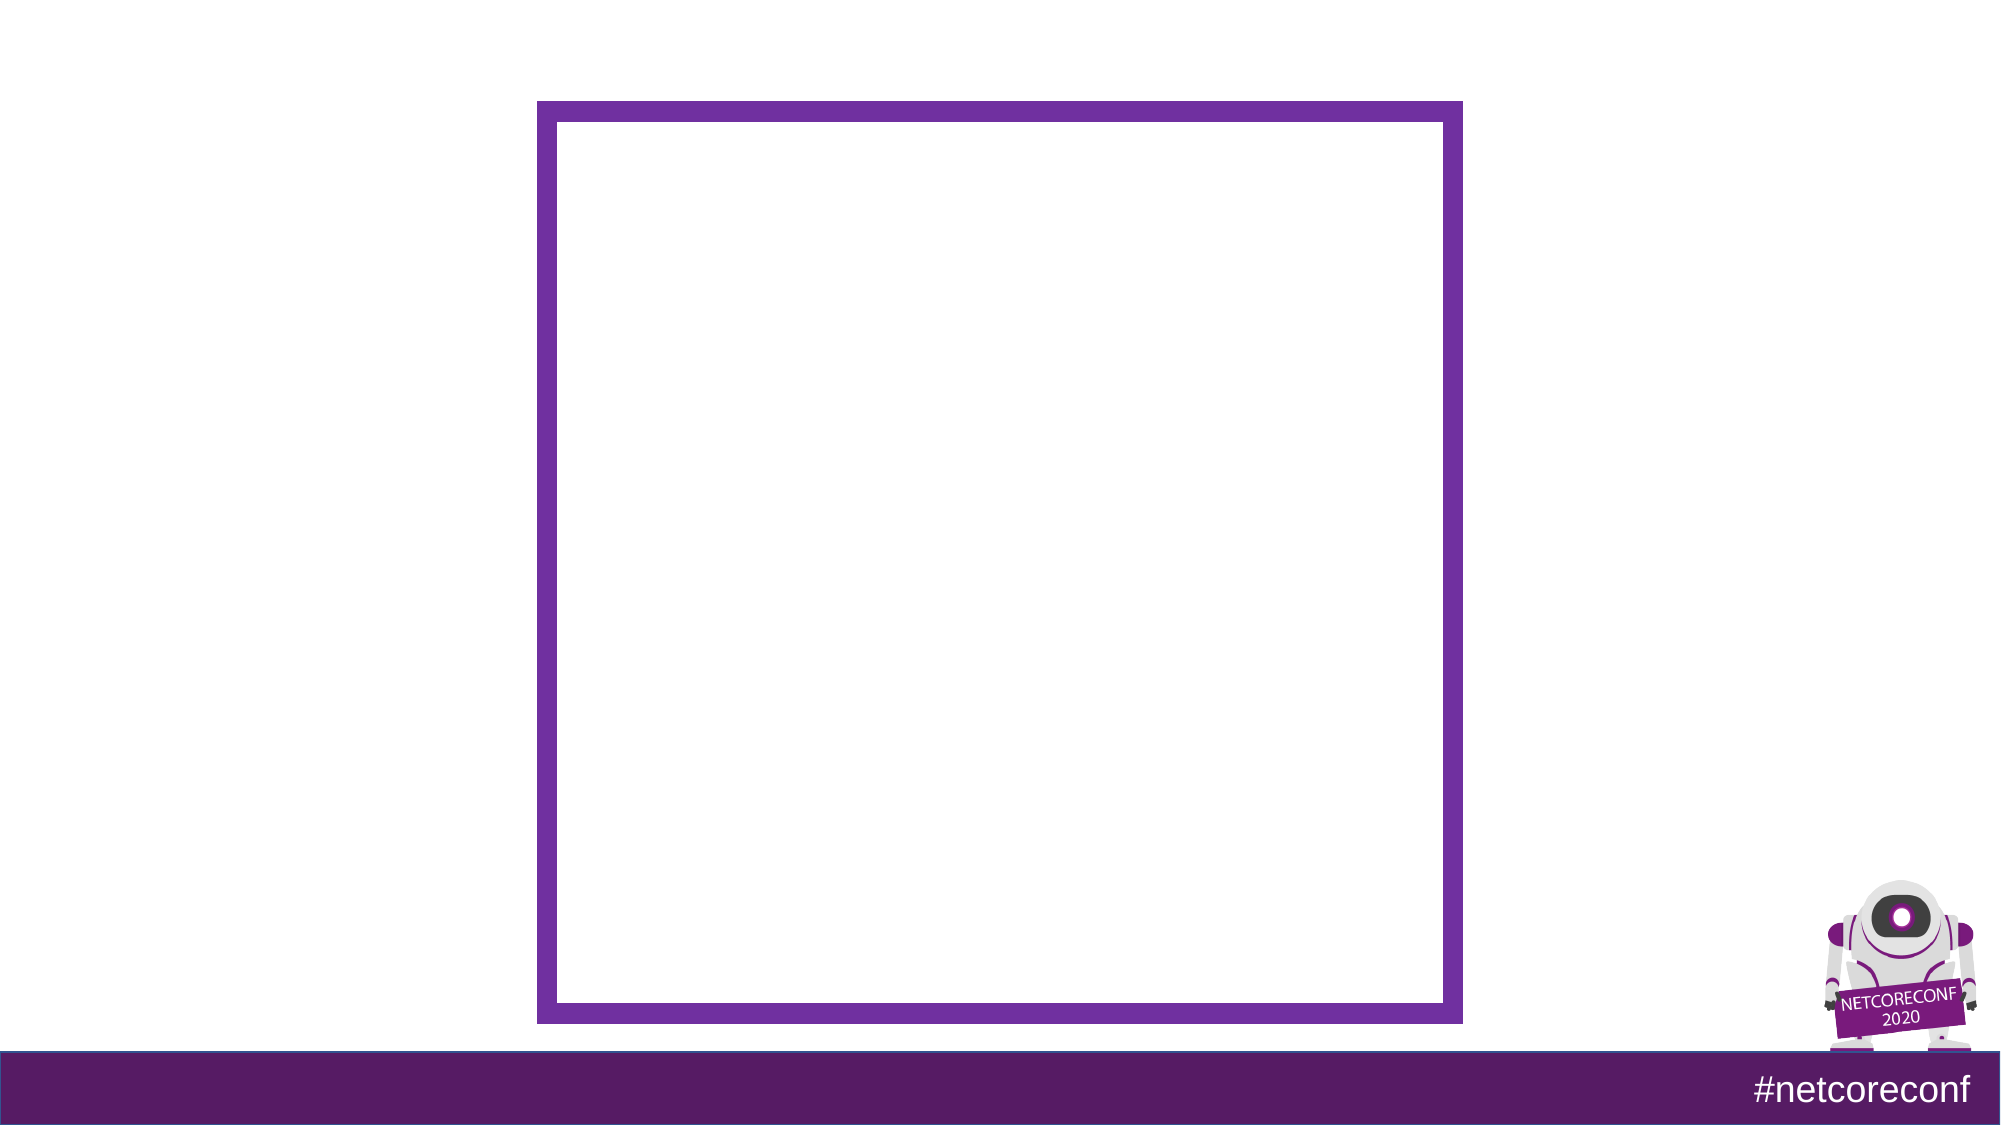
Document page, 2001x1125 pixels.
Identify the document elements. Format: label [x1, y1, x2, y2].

text_box [546, 110, 1454, 1014]
picture [1824, 880, 1977, 1051]
